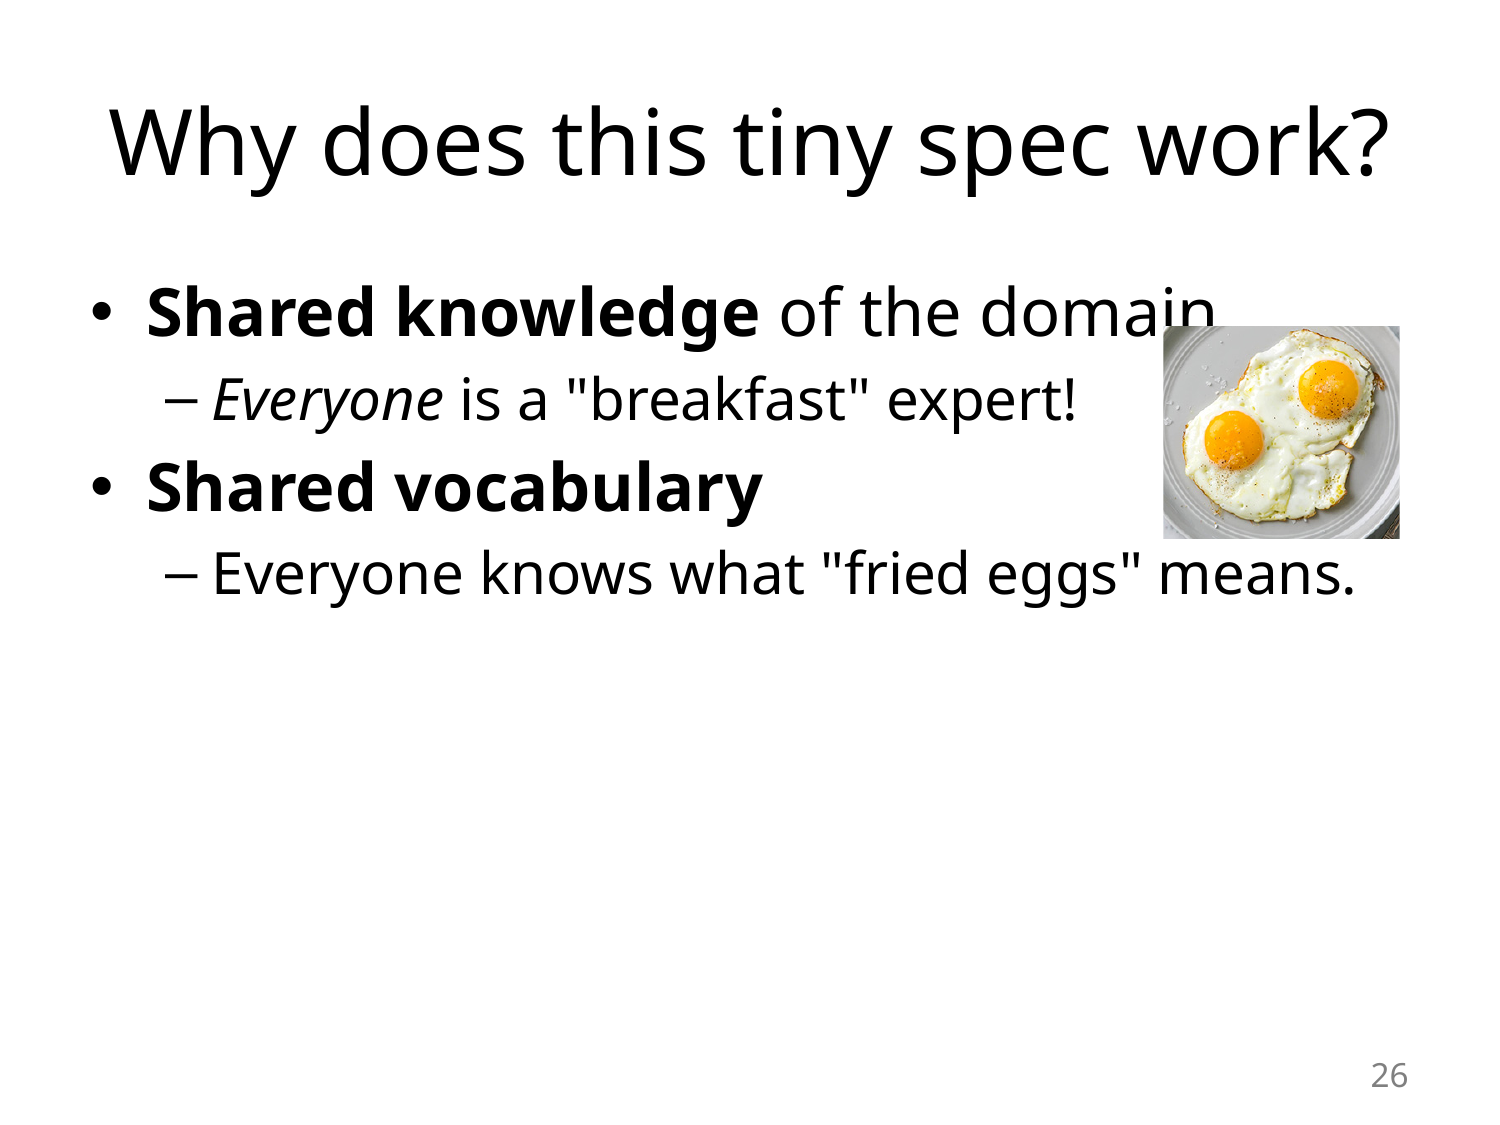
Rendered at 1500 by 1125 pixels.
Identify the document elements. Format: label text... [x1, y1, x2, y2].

picture [1163, 325, 1400, 540]
title Why does this tiny spec work? [75, 45, 1425, 233]
list Shared knowledge of the domain Everyone is a "breakfast" expert! Shared vocabulary Everyone knows what "fried eggs" means. [75, 262, 1425, 1005]
